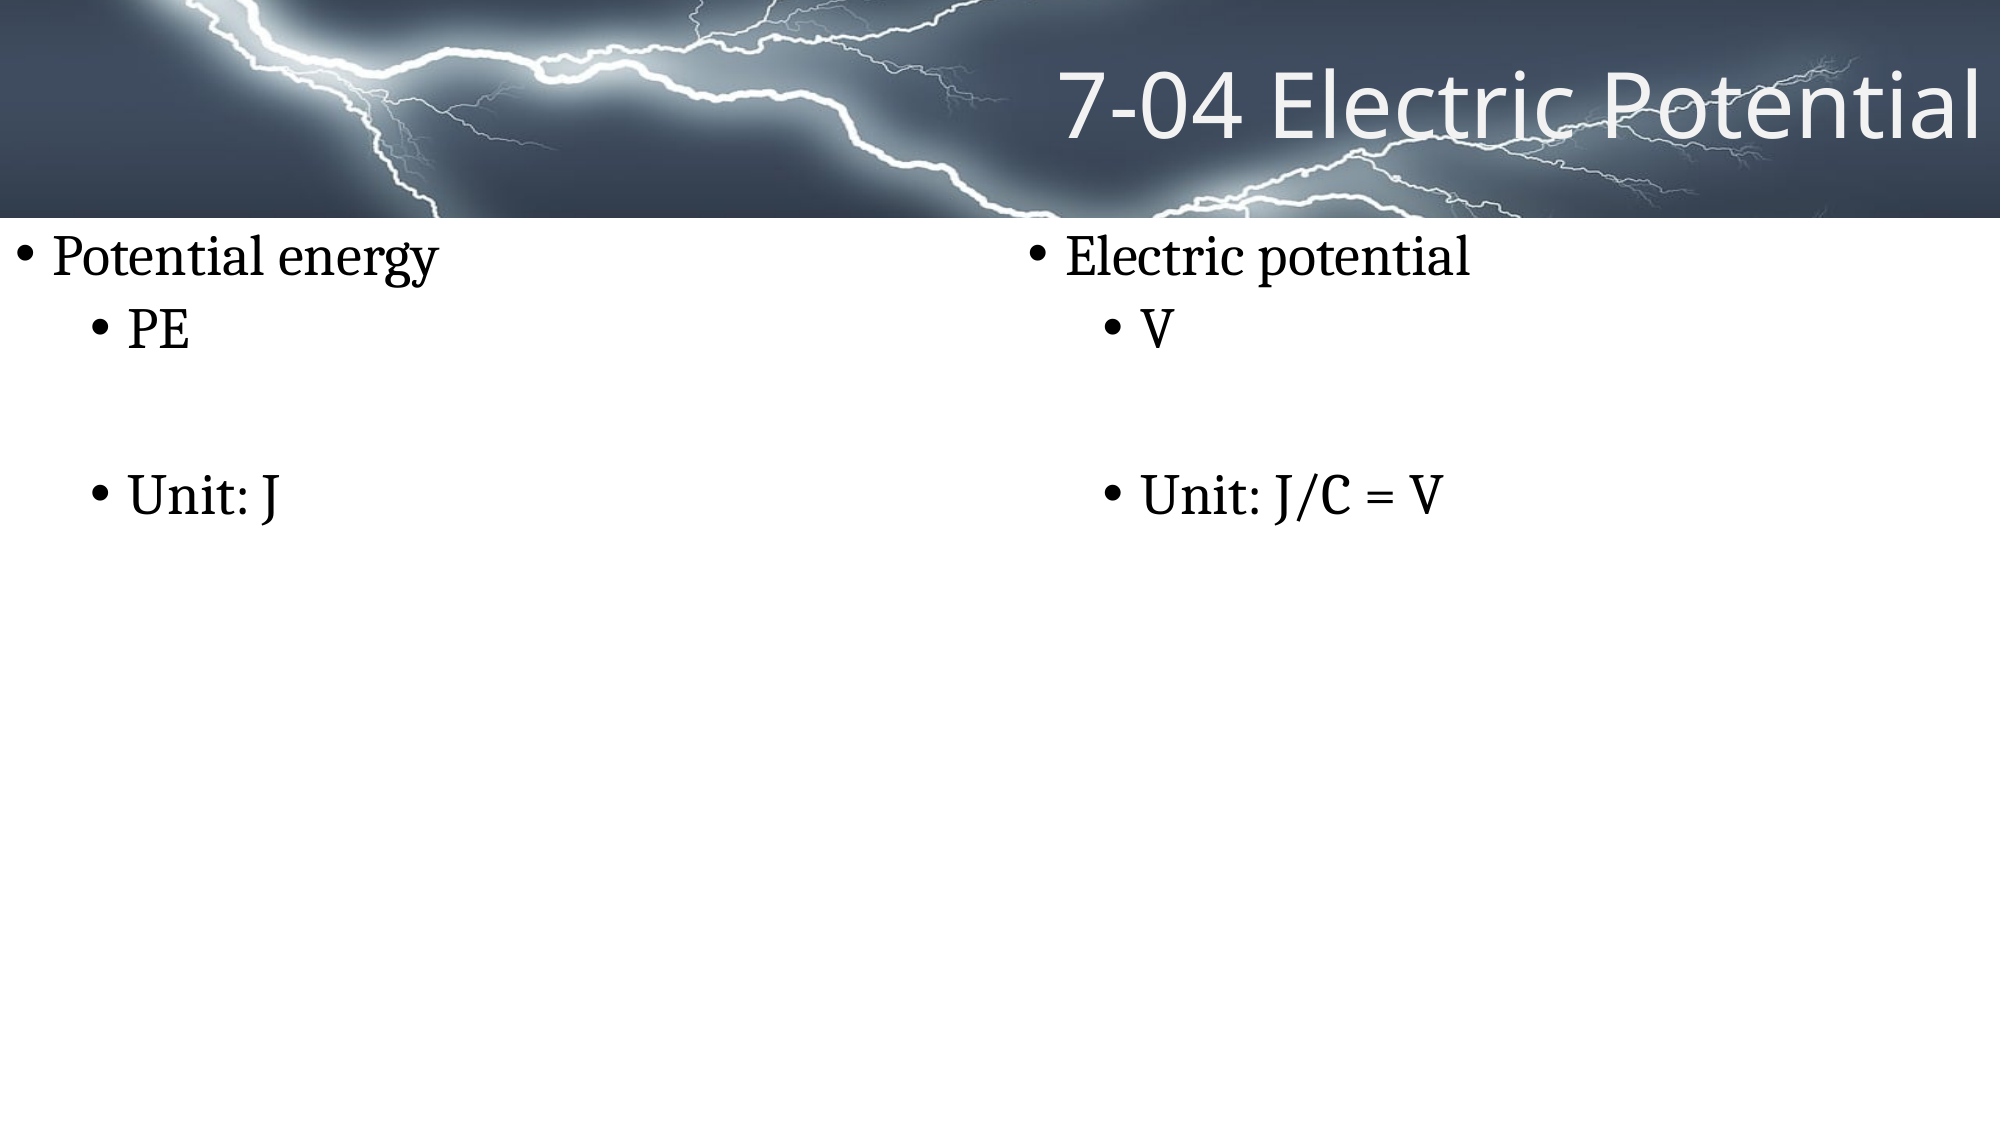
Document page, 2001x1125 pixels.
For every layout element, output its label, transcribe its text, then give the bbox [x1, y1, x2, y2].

title 7-04 Electric Potential [0, 0, 2000, 218]
